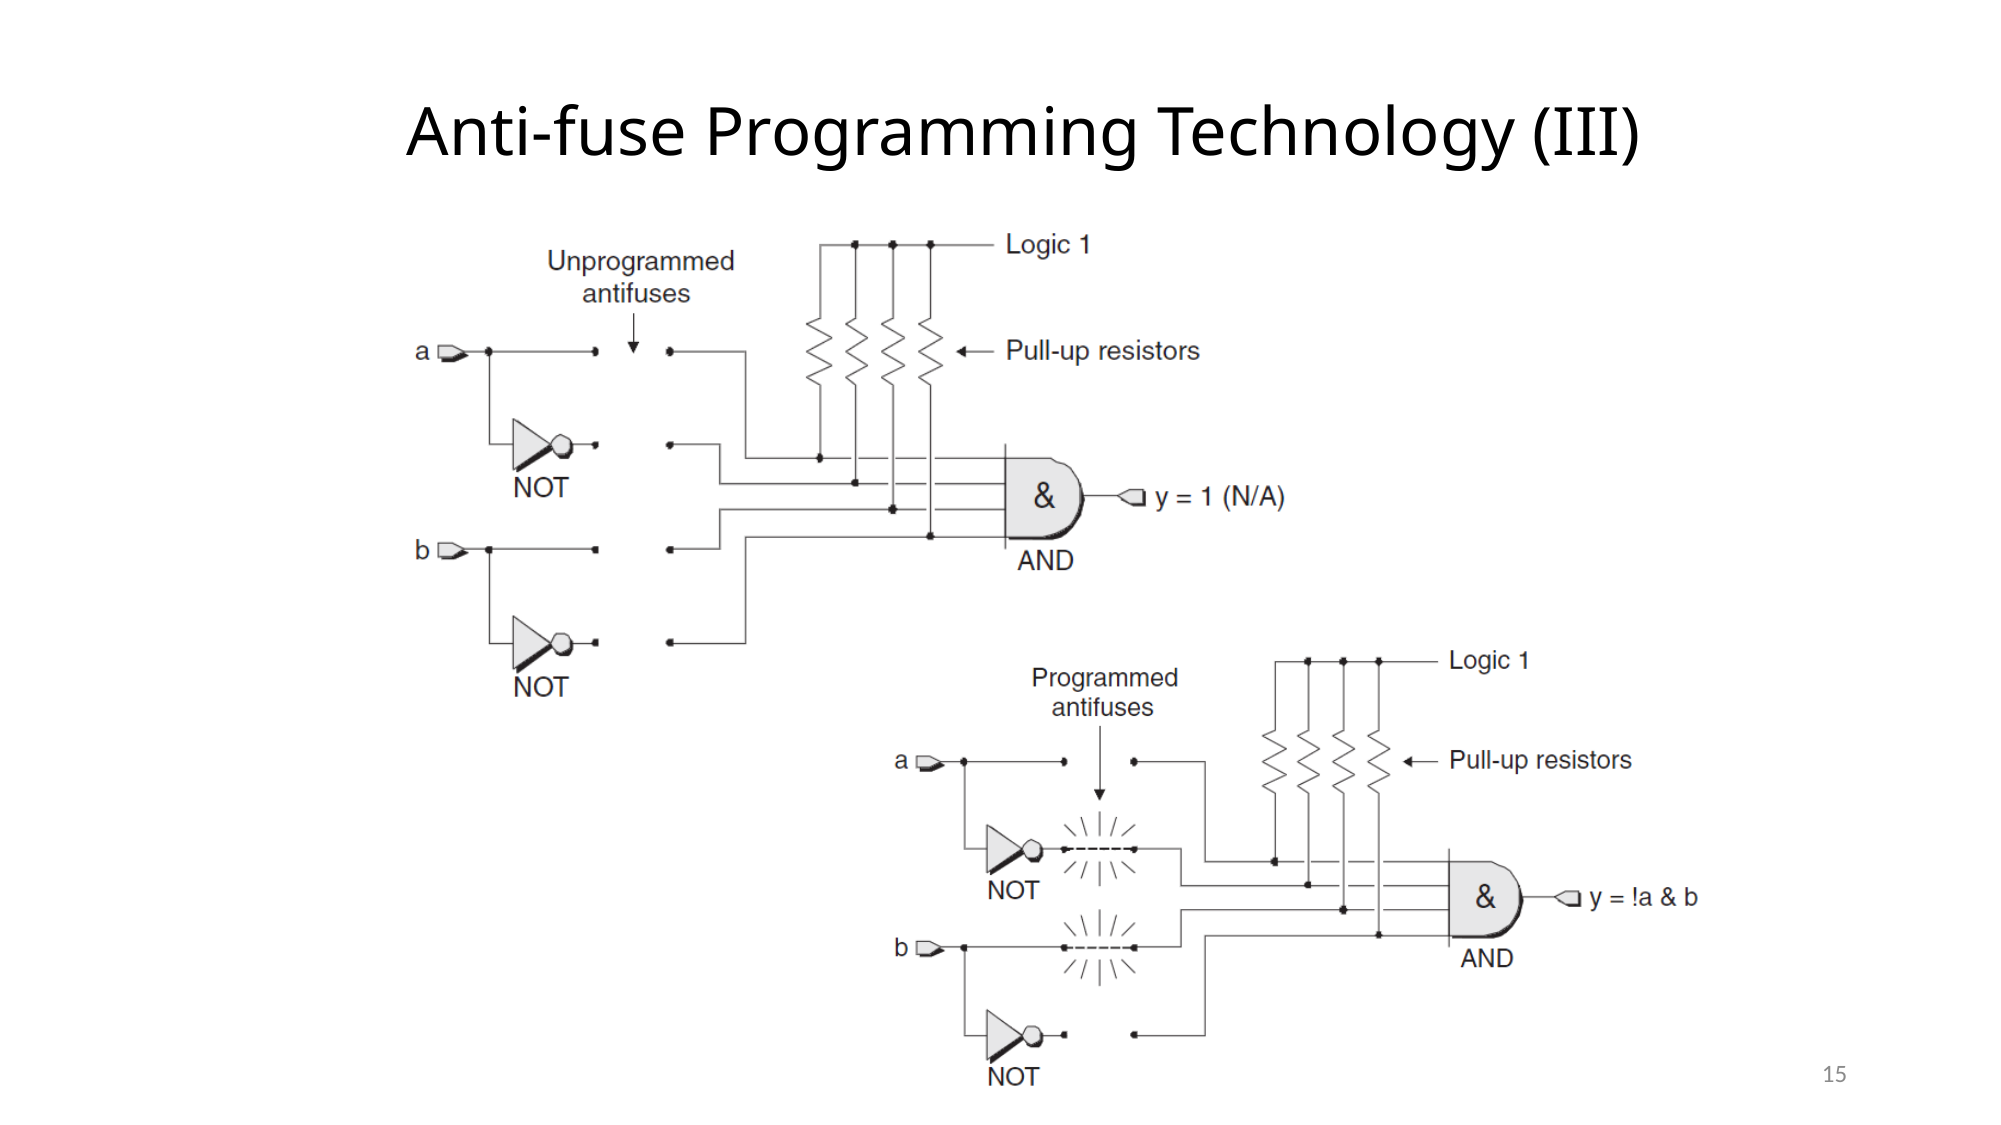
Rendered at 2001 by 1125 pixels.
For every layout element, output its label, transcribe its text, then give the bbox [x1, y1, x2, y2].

title Anti-fuse Programming Technology (III) [346, 86, 1702, 183]
picture [409, 207, 1702, 1089]
slide_number 15 [1412, 1042, 1863, 1103]
